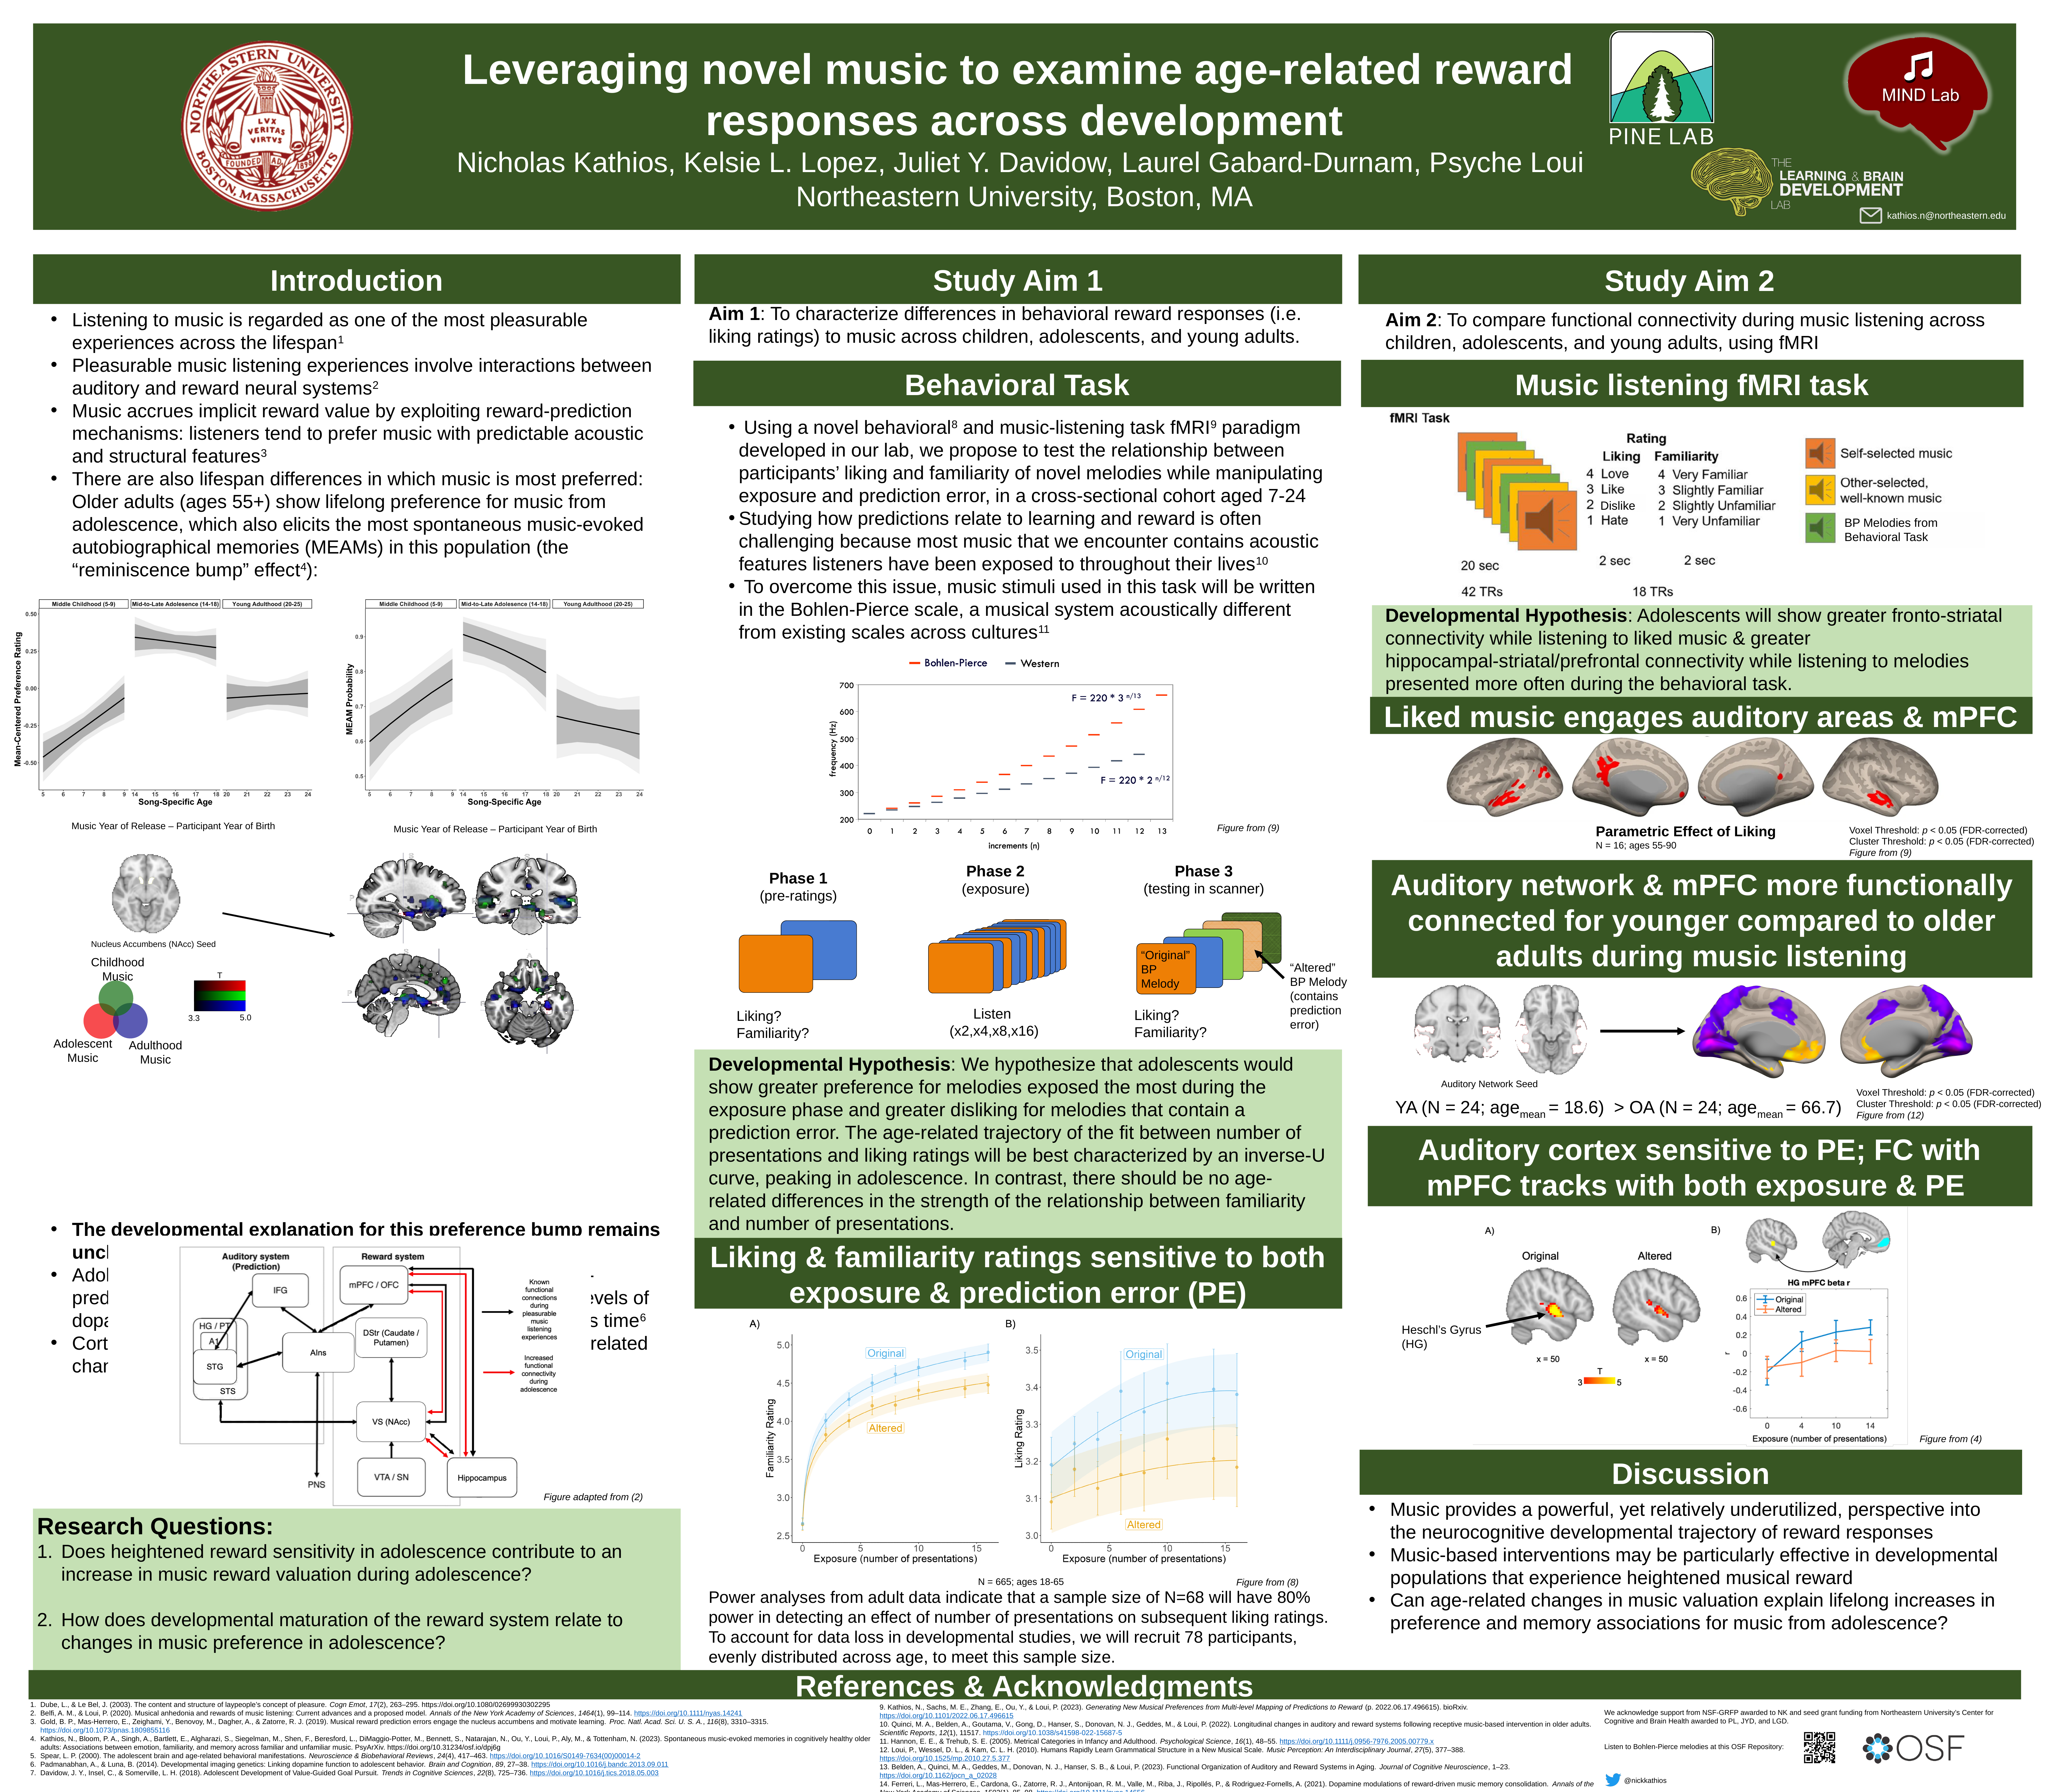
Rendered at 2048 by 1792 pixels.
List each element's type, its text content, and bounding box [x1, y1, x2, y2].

text_box Liking & familiarity ratings sensitive to both exposure & prediction error (PE) [694, 1238, 1342, 1309]
text_box References & Acknowledgments [28, 1670, 2021, 1700]
text_box Heschl’s Gyrus (HG) [1389, 1320, 1471, 1357]
picture [177, 38, 357, 217]
picture [1400, 967, 1622, 1086]
picture [1423, 736, 1982, 822]
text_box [342, 844, 587, 1054]
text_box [739, 866, 857, 1037]
text_box Liked music engages auditory areas & mPFC [1370, 697, 2033, 734]
picture [108, 1236, 591, 1508]
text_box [1136, 859, 1281, 1036]
picture [1473, 1207, 1908, 1449]
text_box Introduction [33, 254, 681, 304]
picture [1863, 1730, 1966, 1769]
text_box Dube, L., & Le Bel, J. (2003). The content and structure of laypeople’s concept of pleasure. Cogn Emot, 17(2), 263–295. https://doi.org/10.1080/02699930302295 Belfi, A. M., & Loui, P. (2020). Musical anhedonia and rewards of music listening: Current advances and a proposed model. Annals of the New York Academy of Sciences, 1464(1), 99–114. https://doi.org/10.1111/nyas.14241 Gold, B. P., Mas-Herrero, E., Zeighami, Y., Benovoy, M., Dagher, A., & Zatorre, R. J. (2019). Musical reward prediction errors engage the nucleus accumbens and motivate learning. Proc. Natl. Acad. Sci. U. S. A., 116(8), 3310–3315. https://doi.org/10.1073/pnas.1809855116 Kathios, N., Bloom, P. A., Singh, A., Bartlett, E., Algharazi, S., Siegelman, M., Shen, F., Beresford, L., DiMaggio-Potter, M., Bennett, S., Natarajan, N., Ou, Y., Loui, P., Aly, M., & Tottenham, N. (2023). Spontaneous music-evoked memories in cognitively healthy older adults: Associations between emotion, familiarity, and memory across familiar and unfamiliar music. PsyArXiv. https://doi.org/10.31234/osf.io/dpj6g Spear, L. P. (2000). The adolescent brain and age-related behavioral manifestations. Neuroscience & Biobehavioral Reviews, 24(4), 417–463. https://doi.org/10.1016/S0149-7634(00)00014-2 Padmanabhan, A., & Luna, B. (2014). Developmental imaging genetics: Linking dopamine function to adolescent behavior. Brain and Cognition, 89, 27–38. https://doi.org/10.1016/j.bandc.2013.09.011 Davidow, J. Y., Insel, C., & Somerville, L. H. (2018). Adolescent Development of Value-Guided Goal Pursuit. Trends in Cognitive Sciences, 22(8), 725–736. https://doi.org/10.1016/j.tics.2018.05.003 [26, 1698, 878, 1779]
text_box Listening to music is regarded as one of the most pleasurable experiences across the lifespan1 Pleasurable music listening experiences involve interactions between auditory and reward neural systems2 Music accrues implicit reward value by exploiting reward-prediction mechanisms: listeners tend to prefer music with predictable acoustic and structural features3 There are also lifespan differences in which music is most preferred: Older adults (ages 55+) show lifelong preference for music from adolescence, which also elicits the most spontaneous music-evoked autobiographical memories (MEAMs) in this population (the “reminiscence bump” effect4): The developmental explanation for this preference bump remains unclear. Here we test a candidate mechanism: Adolescents show heightened sensitivity to non-music reward-predictive cues and rewarding outcomes5, attributed to peak levels of dopamine signaling and reward system responsivity during this time6 Corticostriatal functional connectivity also shows positive age-related changes during adolescence7 [38, 305, 681, 1670]
text_box Aim 2: To compare functional connectivity during music listening across children, adolescents, and young adults, using fMRI Developmental Hypothesis: Adolescents will show greater fronto-striatal connectivity while listening to liked music & greater hippocampal-striatal/prefrontal connectivity while listening to melodies presented more often during the behavioral task. . [1372, 734, 2023, 820]
text_box Music listening fMRI task [1361, 360, 2024, 407]
text_box We acknowledge support from NSF-GRFP awarded to NK and seed grant funding from Northeastern University’s Center for Cognitive and Brain Health awarded to PL, JYD, and LGD. Listen to Bohlen-Pierce melodies at this OSF Repository: @nickkathios [1600, 1706, 2013, 1792]
text_box [1368, 1343, 1471, 1450]
text_box Figure adapted from (2) [531, 1488, 664, 1522]
text_box [722, 1514, 1356, 1670]
text_box Auditory cortex sensitive to PE; FC with mPFC tracks with both exposure & PE [1368, 1193, 2033, 1206]
picture [344, 597, 646, 809]
text_box Study Aim 1 [694, 254, 1342, 304]
text_box Study Aim 2 [1359, 254, 2021, 304]
text_box YA (N = 24; agemean = 18.6) > OA (N = 24; agemean = 66.7) [1285, 1093, 1952, 1199]
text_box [928, 859, 1066, 1035]
text_box Music Year of Release – Participant Year of Birth [381, 821, 646, 859]
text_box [1254, 949, 1284, 978]
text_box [1486, 1314, 1546, 1327]
text_box T [213, 968, 227, 982]
text_box Aim 2: To compare functional connectivity during music listening across children, adolescents, and young adults, using fMRI Developmental Hypothesis: Adolescents will show greater fronto-striatal connectivity while listening to liked music & greater hippocampal-striatal/prefrontal connectivity while listening to melodies presented more often during the behavioral task. . [1564, 978, 2023, 1093]
text_box [1067, 911, 1072, 920]
text_box Leveraging novel music to examine age-related reward responses across development Nicholas Kathios, Kelsie L. Lopez, Juliet Y. Davidow, Laurel Gabard-Durnam, Psyche Loui Northeastern University, Boston, MA [33, 23, 2016, 230]
text_box Music provides a powerful, yet relatively underutilized, perspective into the neurocognitive developmental trajectory of reward responses Music-based interventions may be particularly effective in developmental populations that experience heightened musical reward Can age-related changes in music valuation explain lifelong increases in preference and memory associations for music from adolescence? [1356, 1495, 2024, 1670]
text_box [196, 980, 246, 990]
picture [1590, 16, 2007, 225]
text_box Music Year of Release – Participant Year of Birth [59, 817, 313, 843]
text_box Auditory Network Seed [1428, 1081, 1564, 1097]
picture [12, 597, 314, 809]
text_box kathios.n@northeastern.edu [1919, 207, 2048, 223]
text_box “Original” BP Melody [1128, 945, 1135, 971]
text_box [196, 990, 246, 1000]
text_box [1909, 1343, 2013, 1430]
text_box Discussion [1359, 1450, 1907, 1495]
text_box [722, 1779, 875, 1792]
text_box “Altered” BP Melody (contains prediction error) [1283, 958, 1361, 983]
text_box Voxel Threshold: p < 0.05 (FDR-corrected) Cluster Threshold: p < 0.05 (FDR-corrected) Figure from (12) [1843, 1084, 2048, 1193]
picture [741, 1314, 1283, 1569]
text_box [196, 1000, 246, 1011]
text_box 5.0 [236, 1010, 256, 1024]
text_box Aim 2: To compare functional connectivity during music listening across children, adolescents, and young adults, using fMRI Developmental Hypothesis: Adolescents will show greater fronto-striatal connectivity while listening to liked music & greater hippocampal-striatal/prefrontal connectivity while listening to melodies presented more often during the behavioral task. . [1372, 305, 2023, 360]
text_box Figure from (4) [1907, 1430, 2048, 1536]
text_box Behavioral Task [693, 361, 1341, 406]
text_box [694, 1049, 1342, 1238]
picture [1799, 1727, 1840, 1768]
picture [1605, 1773, 1622, 1787]
text_box 3.3 [196, 1010, 204, 1025]
text_box Aim 2: To compare functional connectivity during music listening across children, adolescents, and young adults, using fMRI Developmental Hypothesis: Adolescents will show greater fronto-striatal connectivity while listening to liked music & greater hippocampal-striatal/prefrontal connectivity while listening to melodies presented more often during the behavioral task. . [1372, 407, 2023, 697]
picture [811, 650, 1193, 854]
text_box Auditory network & mPFC more functionally connected for younger compared to older adults during music listening [1372, 860, 2033, 978]
text_box Nucleus Accumbens (NAcc) Seed [47, 936, 260, 951]
text_box Parametric Effect of Liking N = 16; ages 55-90 [1984, 820, 2048, 822]
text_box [37, 952, 195, 1069]
text_box Aim 2: To compare functional connectivity during music listening across children, adolescents, and young adults, using fMRI Developmental Hypothesis: Adolescents will show greater fronto-striatal connectivity while listening to liked music & greater hippocampal-striatal/prefrontal connectivity while listening to melodies presented more often during the behavioral task. . [1372, 978, 1428, 1093]
picture [92, 845, 196, 943]
text_box Figure from (8) [1223, 1574, 1871, 1679]
text_box [2023, 605, 2033, 697]
text_box Research Questions: Does heightened reward sensitivity in adolescence contribute to an increase in music reward valuation during adolescence? How does developmental maturation of the reward system relate to changes in music preference in adolescence? [33, 1508, 681, 1670]
text_box Aim 1: To characterize differences in behavioral reward responses (i.e. liking ratings) to music across children, adolescents, and young adults. Using a novel behavioral8 and music-listening task fMRI9 paradigm developed in our lab, we propose to test the relationship between participants’ liking and familiarity of novel melodies while manipulating exposure and prediction error, in a cross-sectional cohort aged 7-24 Studying how predictions relate to learning and reward is often challenging because most music that we encounter contains acoustic features listeners have been exposed to throughout their lives10 To overcome this issue, music stimuli used in this task will be written in the Bohlen-Pierce scale, a musical system acoustically different from existing scales across cultures11 Developmental Hypothesis: We hypothesize that adolescents would show greater preference for melodies exposed the most during the exposure phase and greater disliking for melodies that contain a prediction error. The age-related trajectory of the fit between number of presentations and liking ratings will be best characterized by an inverse-U curve, peaking in adolescence. In contrast, there should be no age-related differences in the strength of the relationship between familiarity and number of presentations. Power analyses from adult data indicate that a sample size of N=68 will have 80% power in detecting an effect of number of presentations on subsequent liking ratings. To account for data loss in developmental studies, we will recruit 78 participants, evenly distributed across age, to meet this sample size. [695, 299, 1343, 886]
text_box Voxel Threshold: p < 0.05 (FDR-corrected) Cluster Threshold: p < 0.05 (FDR-corrected) Figure from (9) [1852, 822, 2048, 927]
text_box [1370, 1700, 2013, 1706]
text_box Figure from (9) [1204, 819, 1852, 925]
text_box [222, 913, 335, 936]
picture [1690, 984, 1976, 1081]
picture [1360, 408, 2010, 597]
text_box 9. Kathios, N., Sachs, M. E., Zhang, E., Ou, Y., & Loui, P. (2023). Generating New Musical Preferences from Multi-level Mapping of Predictions to Reward (p. 2022.06.17.496615). bioRxiv. https://doi.org/10.1101/2022.06.17.496615 10. Quinci, M. A., Belden, A., Goutama, V., Gong, D., Hanser, S., Donovan, N. J., Geddes, M., & Loui, P. (2022). Longitudinal changes in auditory and reward systems following receptive music-based intervention in older adults. Scientific Reports, 12(1), 11517. https://doi.org/10.1038/s41598-022-15687-5 11. Hannon, E. E., & Trehub, S. E. (2005). Metrical Categories in Infancy and Adulthood. Psychological Science, 16(1), 48–55. https://doi.org/10.1111/j.0956-7976.2005.00779.x 12. Loui, P., Wessel, D. L., & Kam, C. L. H. (2010). Humans Rapidly Learn Grammatical Structure in a New Musical Scale. Music Perception: An Interdisciplinary Journal, 27(5), 377–388. https://doi.org/10.1525/mp.2010.27.5.377 13. Belden, A., Quinci, M. A., Geddes, M., Donovan, N. J., Hanser, S. B., & Loui, P. (2023). Functional Organization of Auditory and Reward Systems in Aging. Journal of Cognitive Neuroscience, 1–23. https://doi.org/10.1162/jocn_a_02028 14. Ferreri, L., Mas-Herrero, E., Cardona, G., Zatorre, R. J., Antonijoan, R. M., Valle, M., Riba, J., Ripollés, P., & Rodriguez-Fornells, A. (2021). Dopamine modulations of reward-driven music memory consolidation. Annals of the New York Academy of Sciences, 1502(1), 85–98. https://doi.org/10.1111/nyas.14656 [875, 1700, 1600, 1792]
text_box N = 665; ages 18-65 [965, 1573, 1356, 1670]
